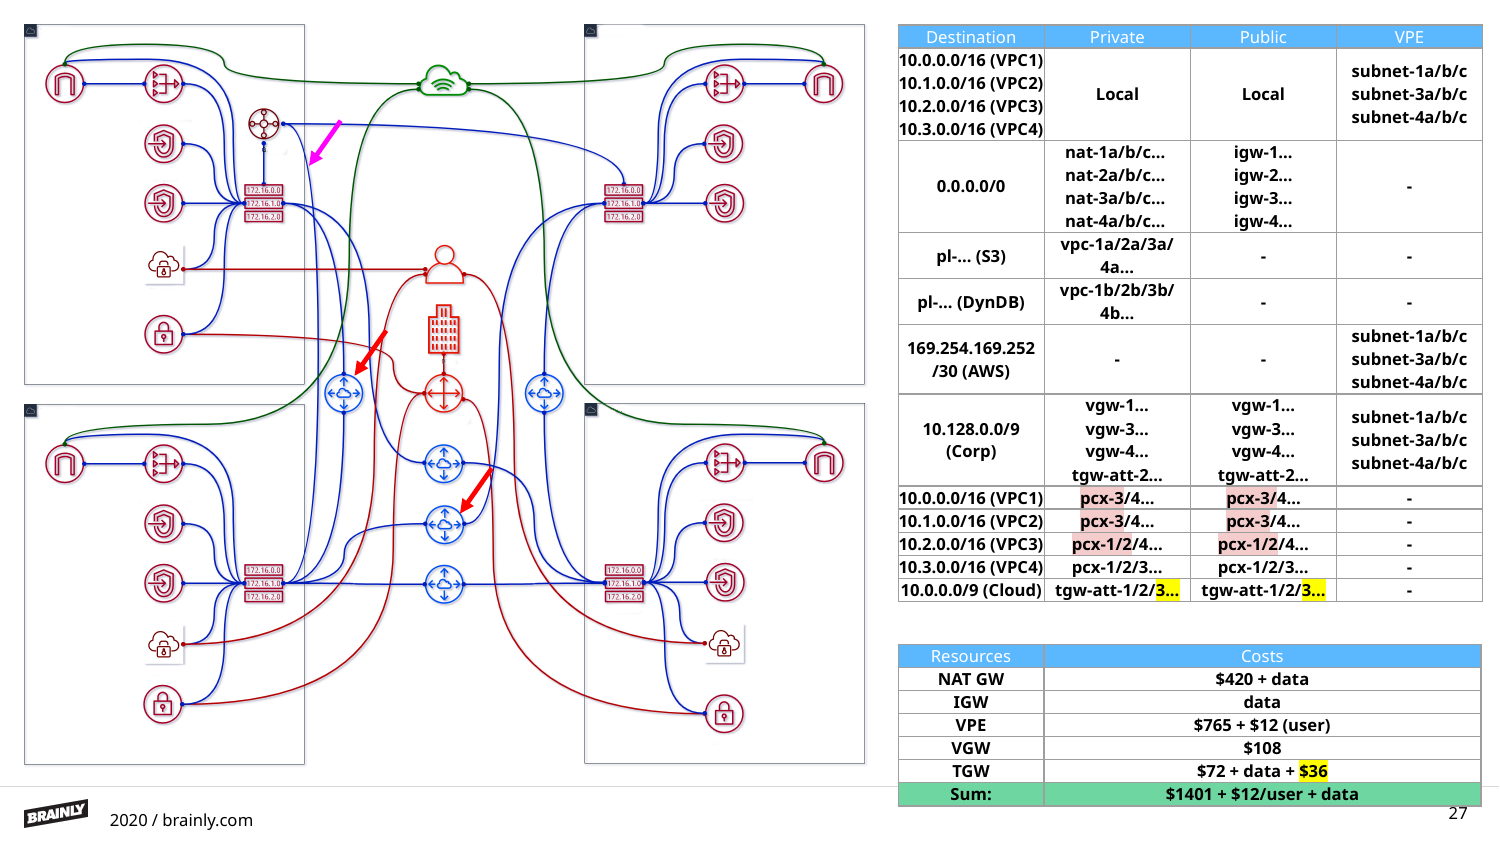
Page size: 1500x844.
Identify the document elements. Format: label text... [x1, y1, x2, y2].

table_cell 169.254.169.252 /30 (AWS) [899, 325, 1044, 393]
table_header Public [1191, 26, 1336, 47]
table_cell 10.128.0.0/9 (Corp) [899, 395, 1044, 485]
table_cell - [1191, 279, 1336, 324]
table_cell vgw-1… vgw-3… vgw-4… tgw-att-2... [1045, 395, 1190, 485]
table_cell - [1337, 141, 1482, 232]
table_cell Sum: [899, 796, 1043, 805]
table_cell nat-1a/b/c… nat-2a/b/c… nat-3a/b/c… nat-4a/b/c… [1045, 141, 1190, 232]
table_cell 10.0.0.0/16 (VPC1) [899, 487, 1044, 508]
table_cell - [1337, 487, 1482, 508]
table_cell data [1045, 691, 1480, 713]
picture [24, 24, 870, 770]
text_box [354, 330, 387, 376]
table_cell pcx-1/2/3... [1045, 556, 1190, 578]
table_header Resources [899, 645, 1043, 667]
table_cell - [1337, 533, 1482, 555]
table_cell - [1337, 579, 1482, 601]
table_cell igw-1… igw-2… igw-3… igw-4… [1191, 141, 1336, 232]
table_header VPE [1337, 26, 1482, 47]
table_cell - [1337, 279, 1482, 324]
table_cell - [1045, 325, 1190, 393]
text_box 2020 / brainly.com [98, 796, 746, 835]
table_cell 10.3.0.0/16 (VPC4) [899, 556, 1044, 578]
table_cell - [1191, 325, 1336, 393]
table_cell $1401 + $12/user + data [1045, 796, 1480, 805]
table_cell - [1337, 556, 1482, 578]
table_cell pl-… (DynDB) [899, 279, 1044, 324]
table_cell tgw-att-1/2/3... [1191, 579, 1336, 601]
table_cell VGW [899, 737, 1043, 759]
table_cell NAT GW [899, 668, 1043, 690]
table_cell tgw-att-1/2/3... [1045, 579, 1190, 601]
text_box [459, 468, 492, 514]
table_cell Local [1191, 49, 1336, 140]
table_cell Local [1045, 49, 1190, 140]
slide_number ‹#› [1392, 800, 1483, 829]
table_cell pcx-3/4… [1045, 510, 1190, 532]
table_cell subnet-1a/b/c subnet-3a/b/c subnet-4a/b/c [1337, 395, 1482, 485]
table_cell subnet-1a/b/c subnet-3a/b/c subnet-4a/b/c [1337, 49, 1482, 140]
table_cell TGW [899, 760, 1043, 782]
table_cell vpc-1a/2a/3a/4a... [1045, 233, 1190, 278]
table_cell subnet-1a/b/c subnet-3a/b/c subnet-4a/b/c [1337, 325, 1482, 393]
table_cell vgw-1… vgw-3… vgw-4… tgw-att-2... [1191, 395, 1336, 485]
table_cell pcx-3/4… [1191, 510, 1336, 532]
table_cell 10.0.0.0/16 (VPC1) 10.1.0.0/16 (VPC2) 10.2.0.0/16 (VPC3) 10.3.0.0/16 (VPC4) [899, 49, 1044, 140]
table_cell vpc-1b/2b/3b/4b... [1045, 279, 1190, 324]
table_cell VPE [899, 714, 1043, 736]
table_cell $420 + data [1045, 668, 1480, 690]
table_cell pcx-1/2/3... [1191, 556, 1336, 578]
table_cell 0.0.0.0/0 [899, 141, 1044, 232]
table_cell pcx-3/4… [1045, 487, 1190, 508]
table_header Private [1045, 26, 1190, 47]
table_cell 10.0.0.0/9 (Cloud) [899, 579, 1044, 601]
table_cell $72 + data + $36 [1045, 760, 1480, 782]
table_cell $765 + $12 (user) [1045, 714, 1480, 736]
table_header Destination [899, 26, 1044, 47]
table_cell 10.2.0.0/16 (VPC3) [899, 533, 1044, 555]
table_cell pcx-1/2/4… [1191, 533, 1336, 555]
table_header Costs [1045, 645, 1480, 667]
table_cell 10.1.0.0/16 (VPC2) [899, 510, 1044, 532]
table_cell - [1337, 510, 1482, 532]
picture [24, 799, 88, 828]
table_cell IGW [899, 691, 1043, 713]
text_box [308, 120, 341, 167]
table_cell $108 [1045, 737, 1480, 759]
table_cell pcx-1/2/4… [1045, 533, 1190, 555]
table_cell - [1337, 233, 1482, 278]
table_cell - [1191, 233, 1336, 278]
table_cell pl-… (S3) [899, 233, 1044, 278]
table_cell pcx-3/4… [1191, 487, 1336, 508]
